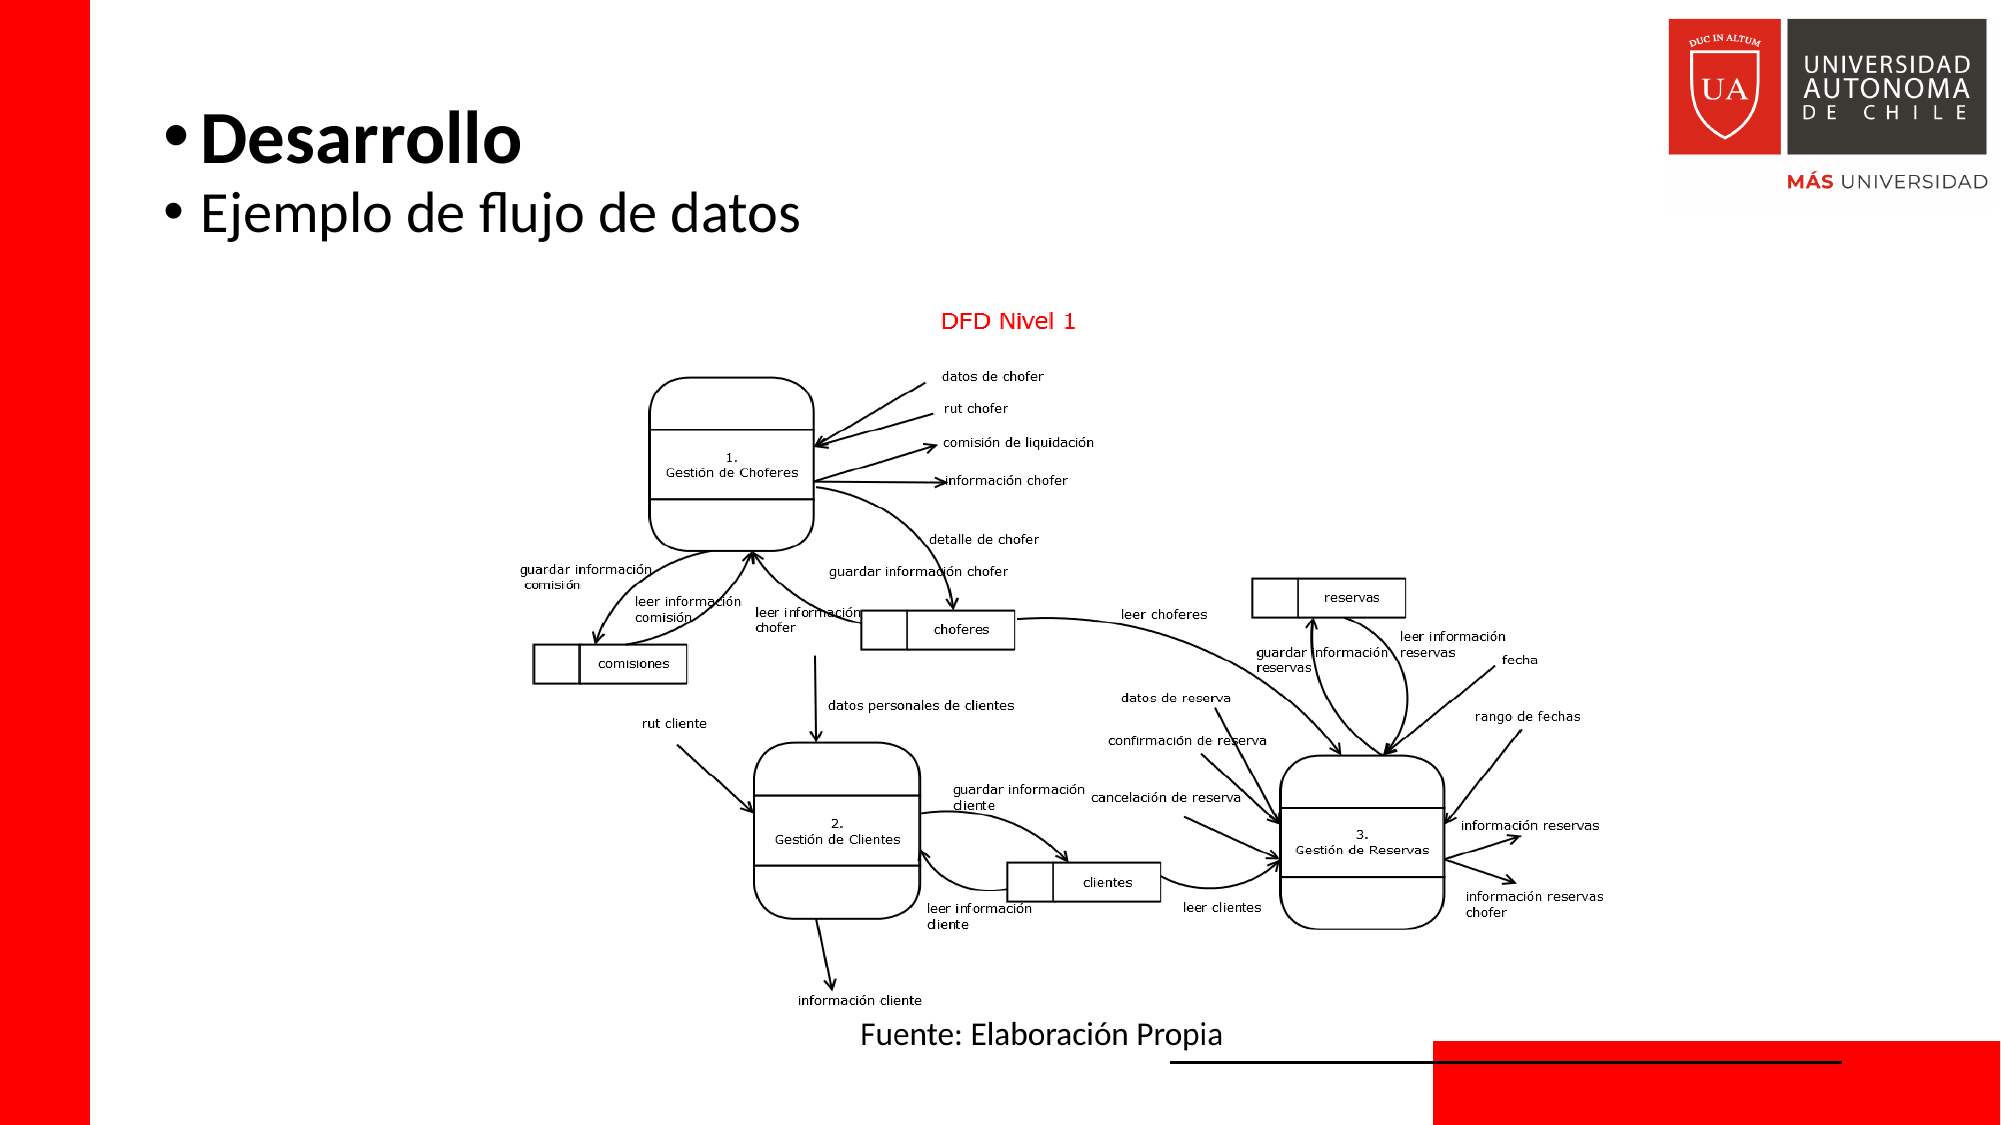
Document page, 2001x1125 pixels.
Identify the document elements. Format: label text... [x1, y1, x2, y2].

slide_number 19 [1493, 1056, 1944, 1117]
title Desarrollo [148, 45, 1048, 174]
picture [1662, 14, 1994, 210]
text_box Fuente: Elaboración Propia [845, 1006, 1239, 1060]
picture [480, 277, 1605, 1006]
list Ejemplo de flujo de datos [148, 174, 1473, 280]
